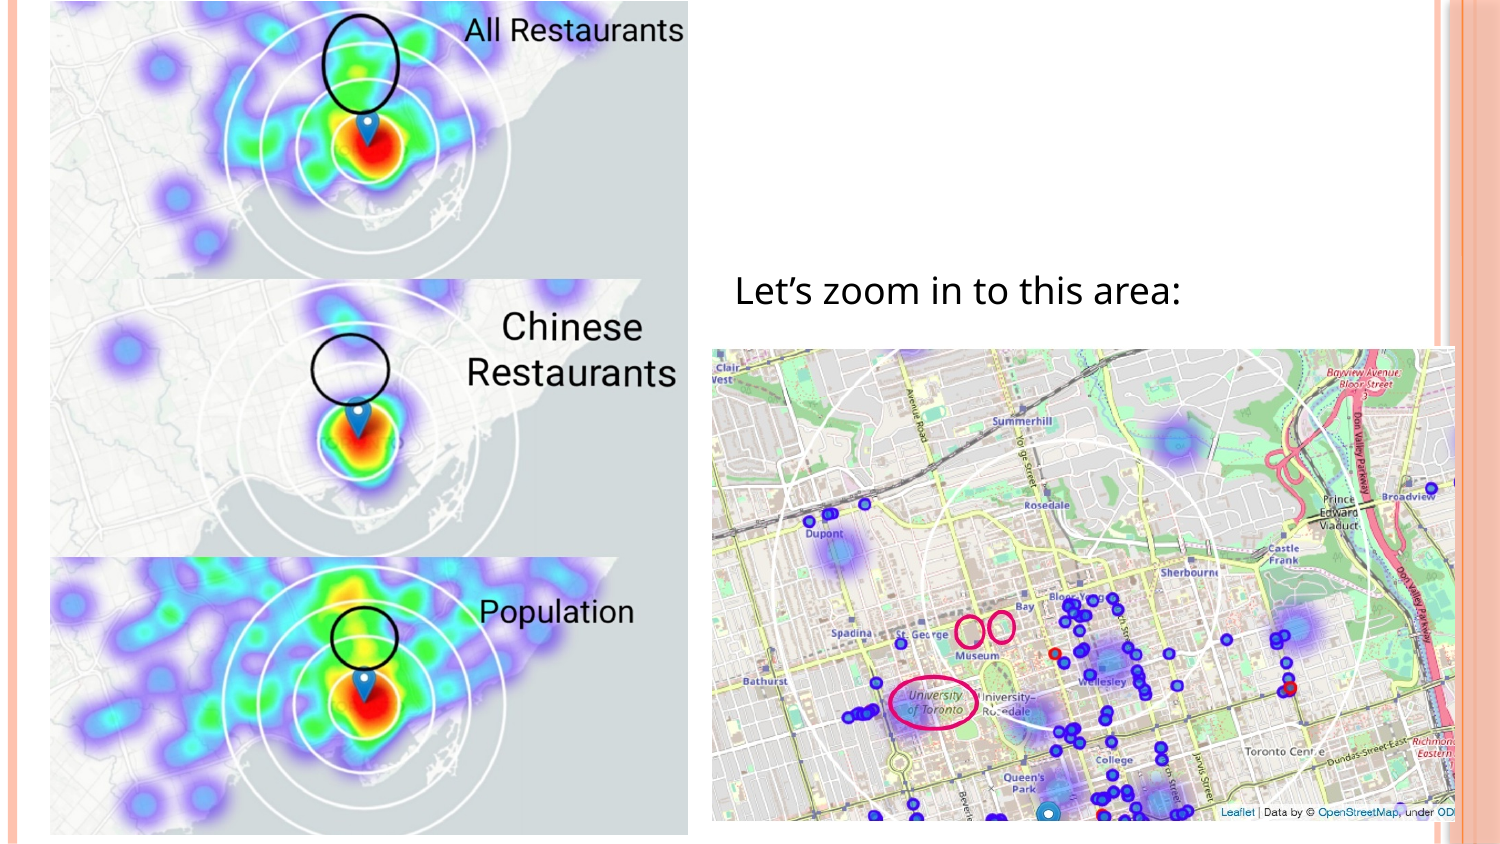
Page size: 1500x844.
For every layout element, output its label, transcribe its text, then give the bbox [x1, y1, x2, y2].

picture [711, 346, 1456, 823]
text_box Let’s zoom in to this area: [719, 259, 1197, 320]
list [49, 0, 688, 835]
